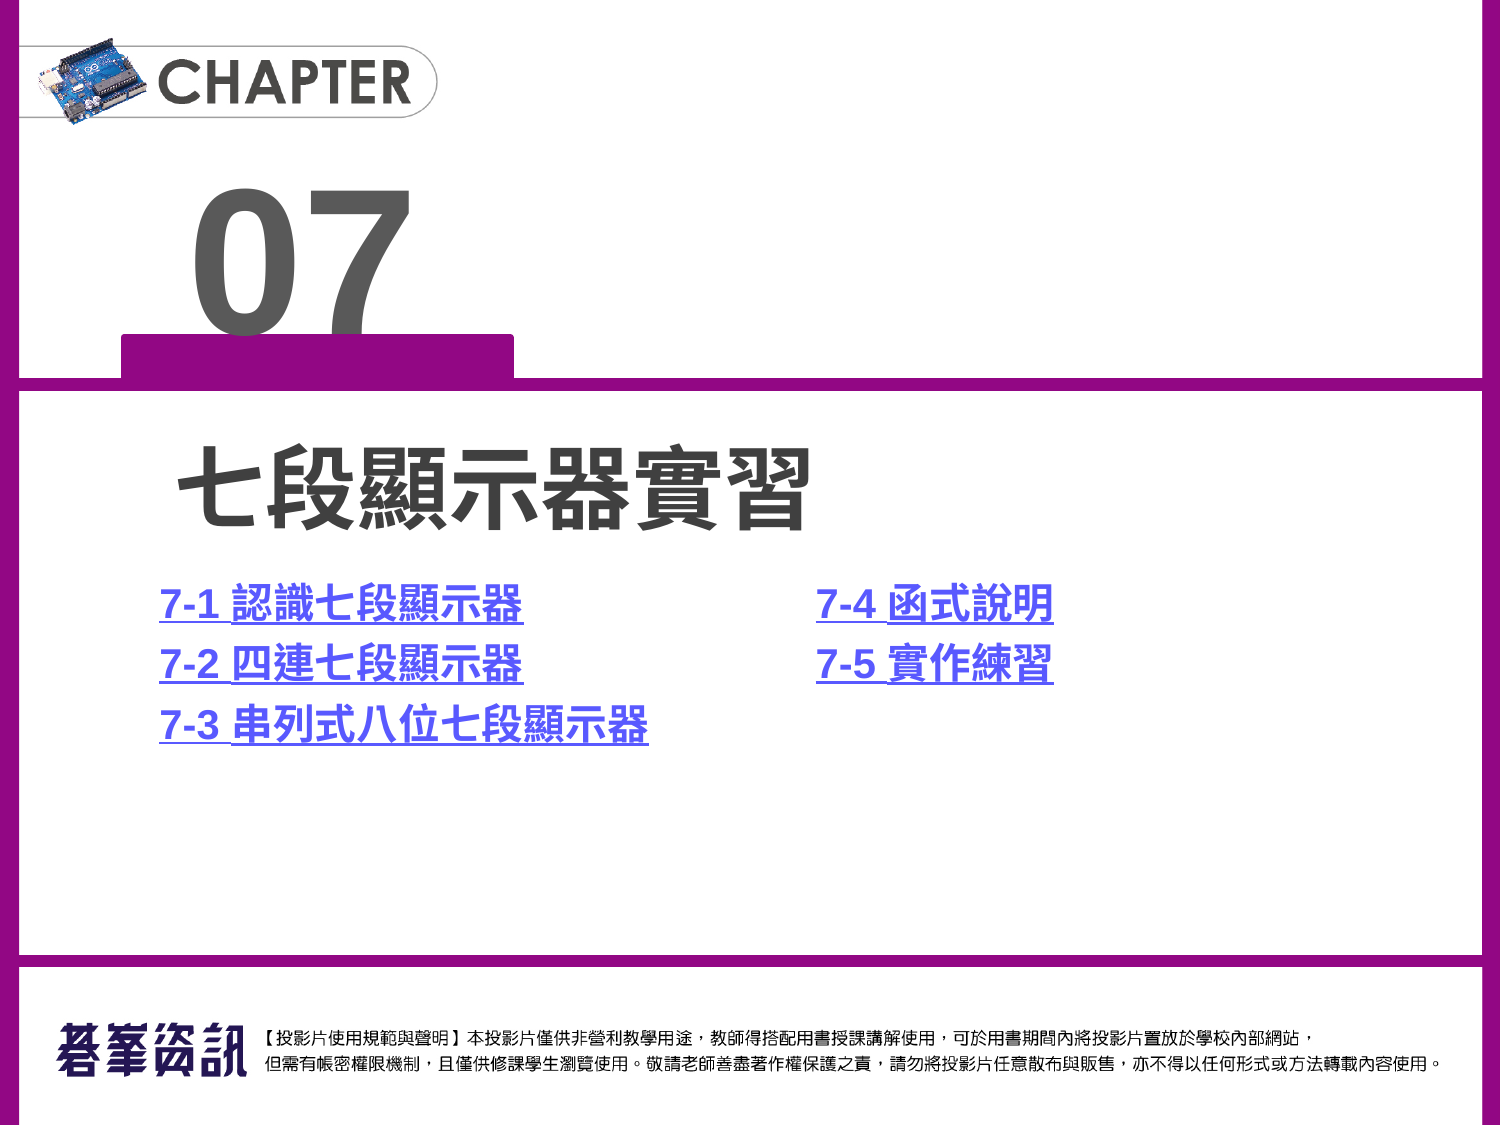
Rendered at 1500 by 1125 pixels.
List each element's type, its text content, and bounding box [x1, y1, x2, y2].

list 七段顯示器實習 [159, 432, 1437, 550]
picture [0, 0, 1500, 1125]
list 07 [172, 255, 468, 398]
list 7-1 認識七段顯示器 7-2 四連七段顯示器 7-3 串列式八位七段顯示器 7-4 函式說明 7-5 實作練習 [158, 578, 1473, 768]
